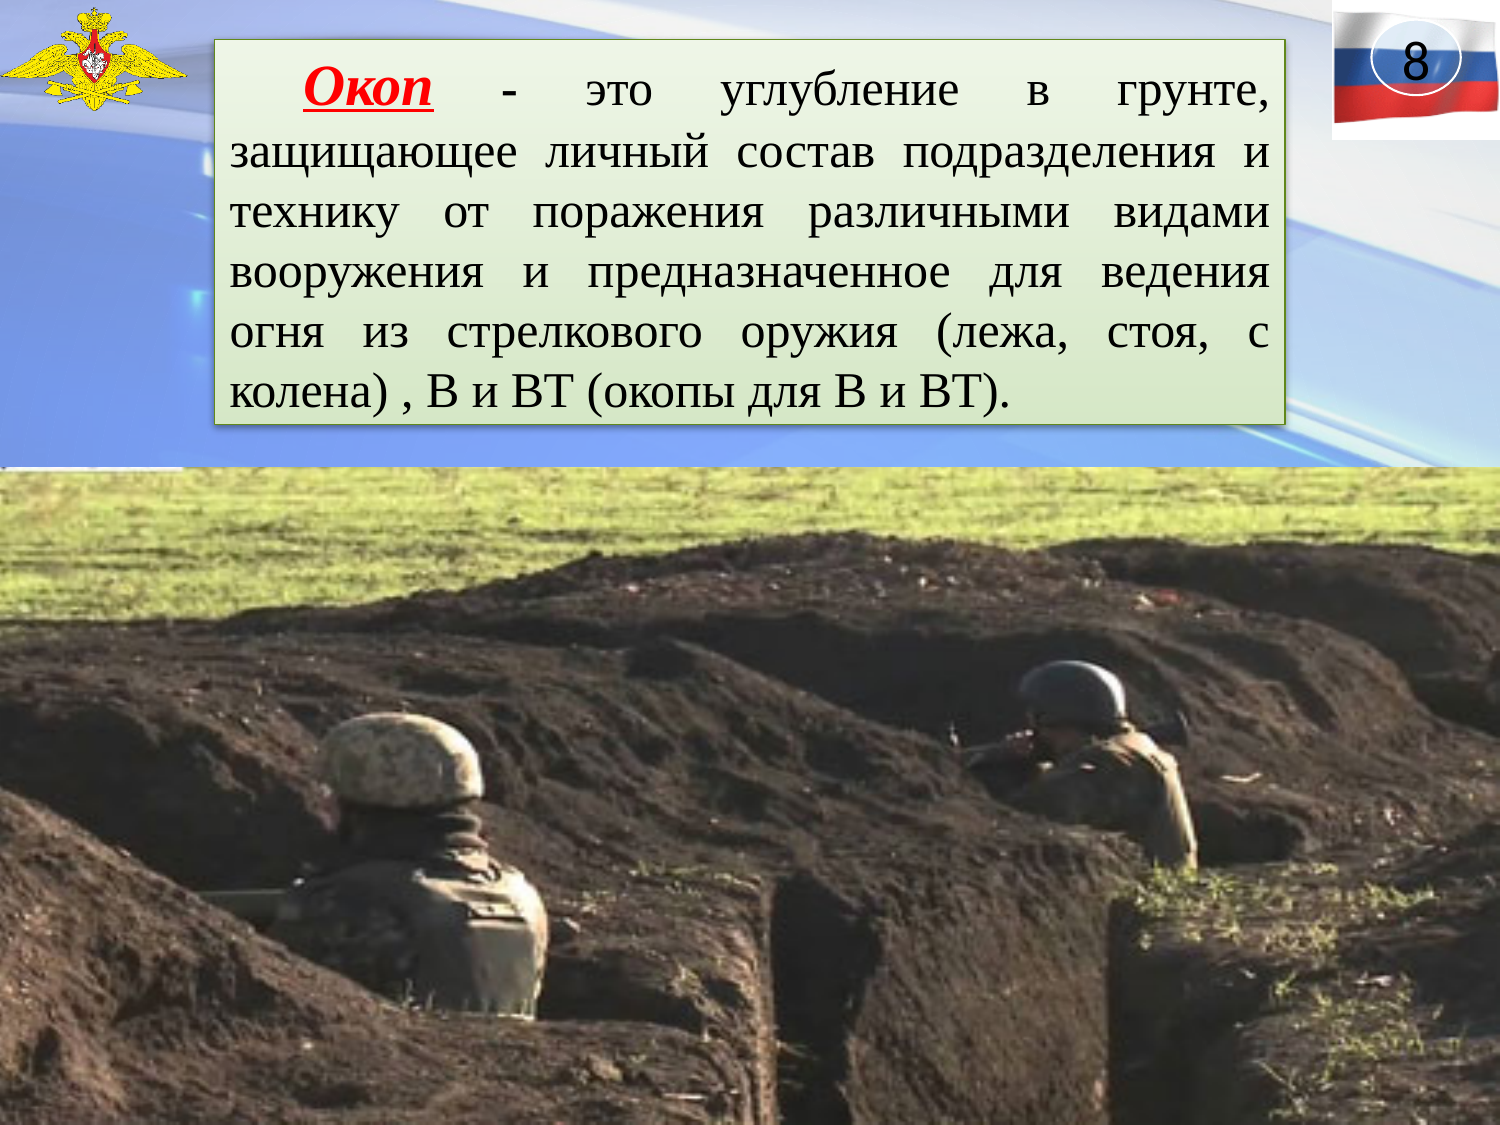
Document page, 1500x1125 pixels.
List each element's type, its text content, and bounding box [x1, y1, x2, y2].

text_box [0, 0, 1500, 467]
picture [0, 0, 188, 135]
picture [0, 467, 1500, 1125]
picture [1331, 0, 1500, 141]
text_box Окоп - это углубление в грунте, защищающее личный состав подразделения и технику от поражения различными видами вооружения и предназначенное для ведения огня из стрелкового оружия (лежа, стоя, с колена) , В и ВТ (окопы для В и ВТ). [214, 39, 1286, 425]
